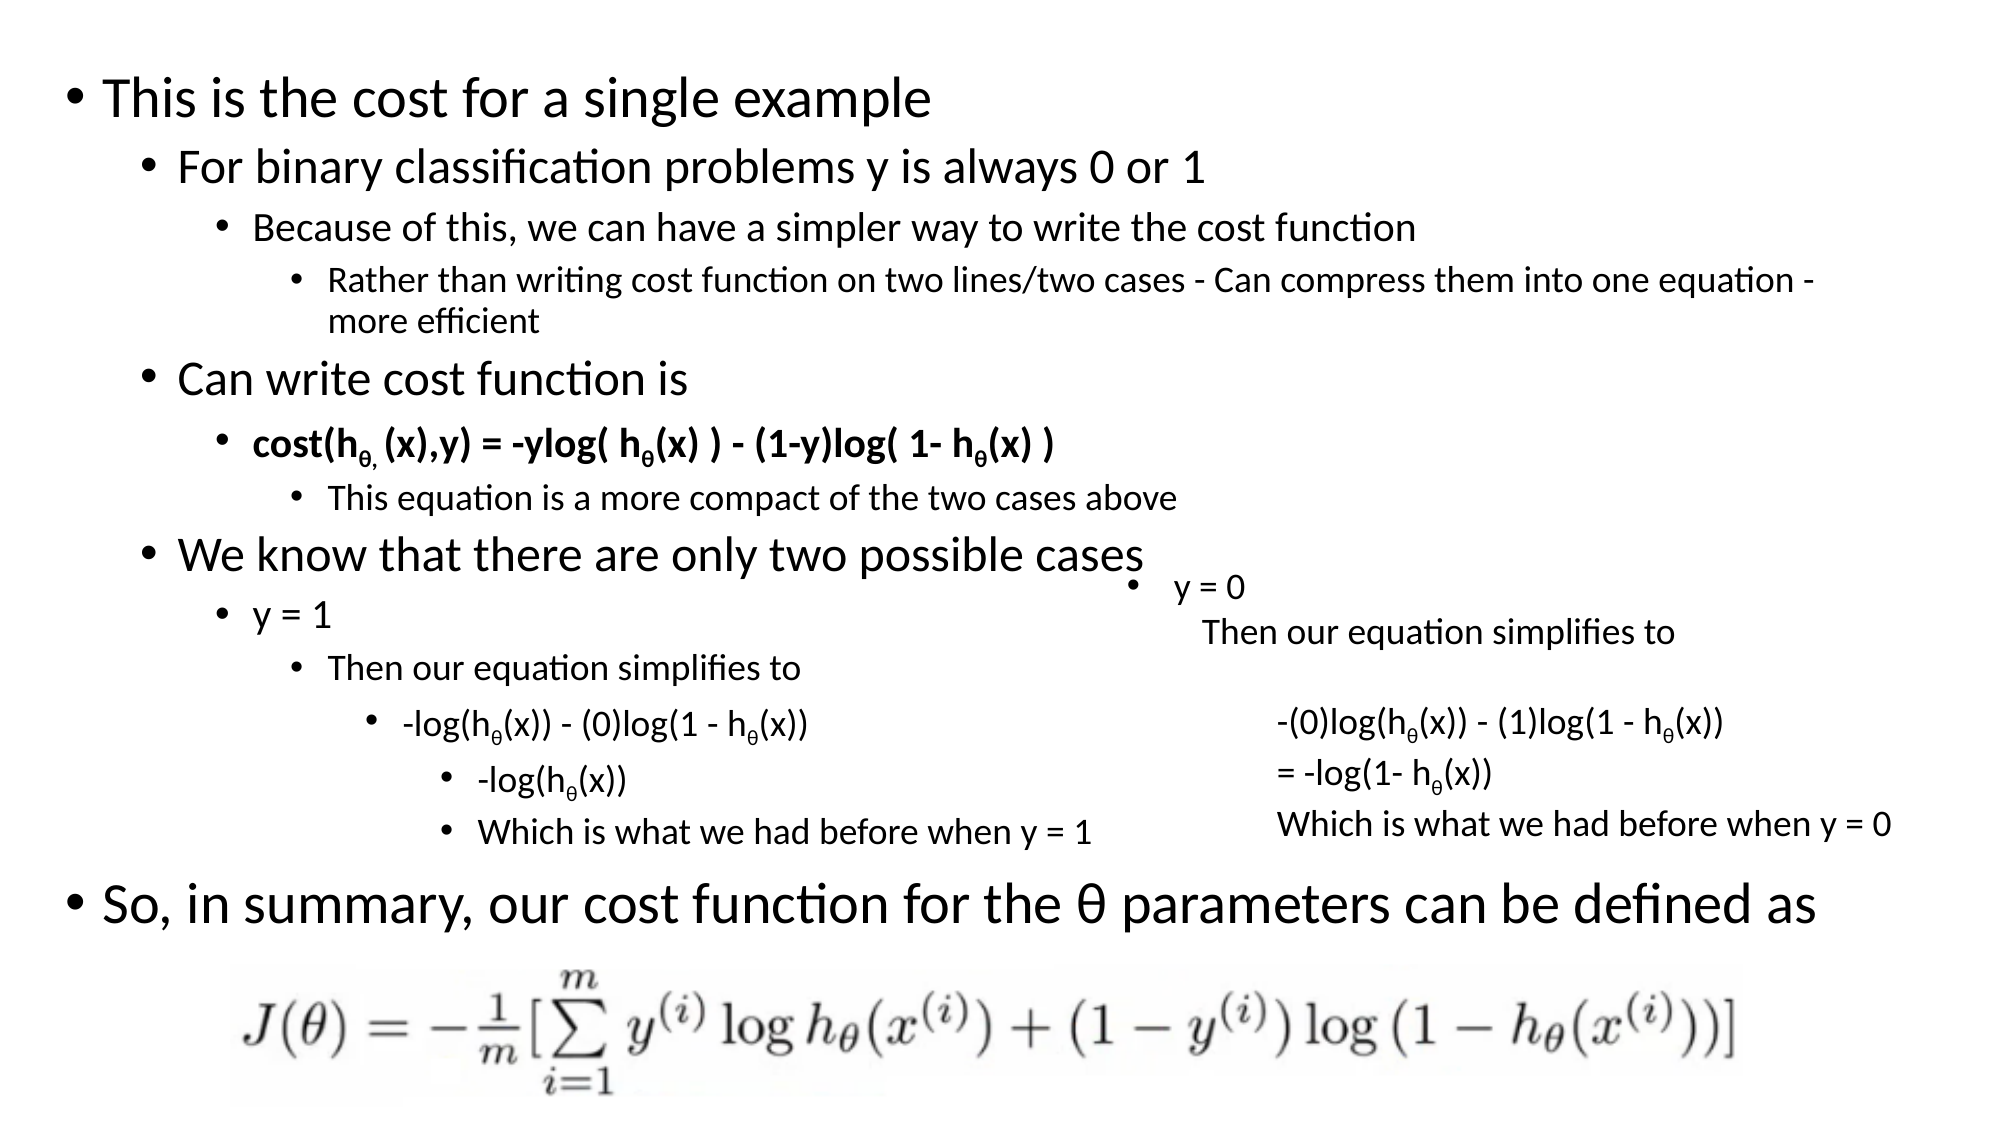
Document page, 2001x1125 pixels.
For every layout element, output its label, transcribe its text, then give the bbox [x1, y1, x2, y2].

picture [230, 964, 1743, 1107]
text_box y = 0 Then our equation simplifies to -(0)log(hθ(x)) - (1)log(1 - hθ(x)) = -log(1- hθ(x)) Which is what we had before when y = 0 [1112, 554, 1950, 852]
list This is the cost for a single example For binary classification problems y is always 0 or 1 Because of this, we can have a simpler way to write the cost function Rather than writing cost function on two lines/two cases - Can compress them into one equation - more efficient Can write cost function is cost(hθ, (x),y) = -ylog( hθ(x) ) - (1-y)log( 1- hθ(x) ) This equation is a more compact of the two cases above We know that there are only two possible cases y = 1 Then our equation simplifies to -log(hθ(x)) - (0)log(1 - hθ(x)) -log(hθ(x)) Which is what we had before when y = 1 So, in summary, our cost function for the θ parameters can be defined as [50, 59, 1863, 1014]
